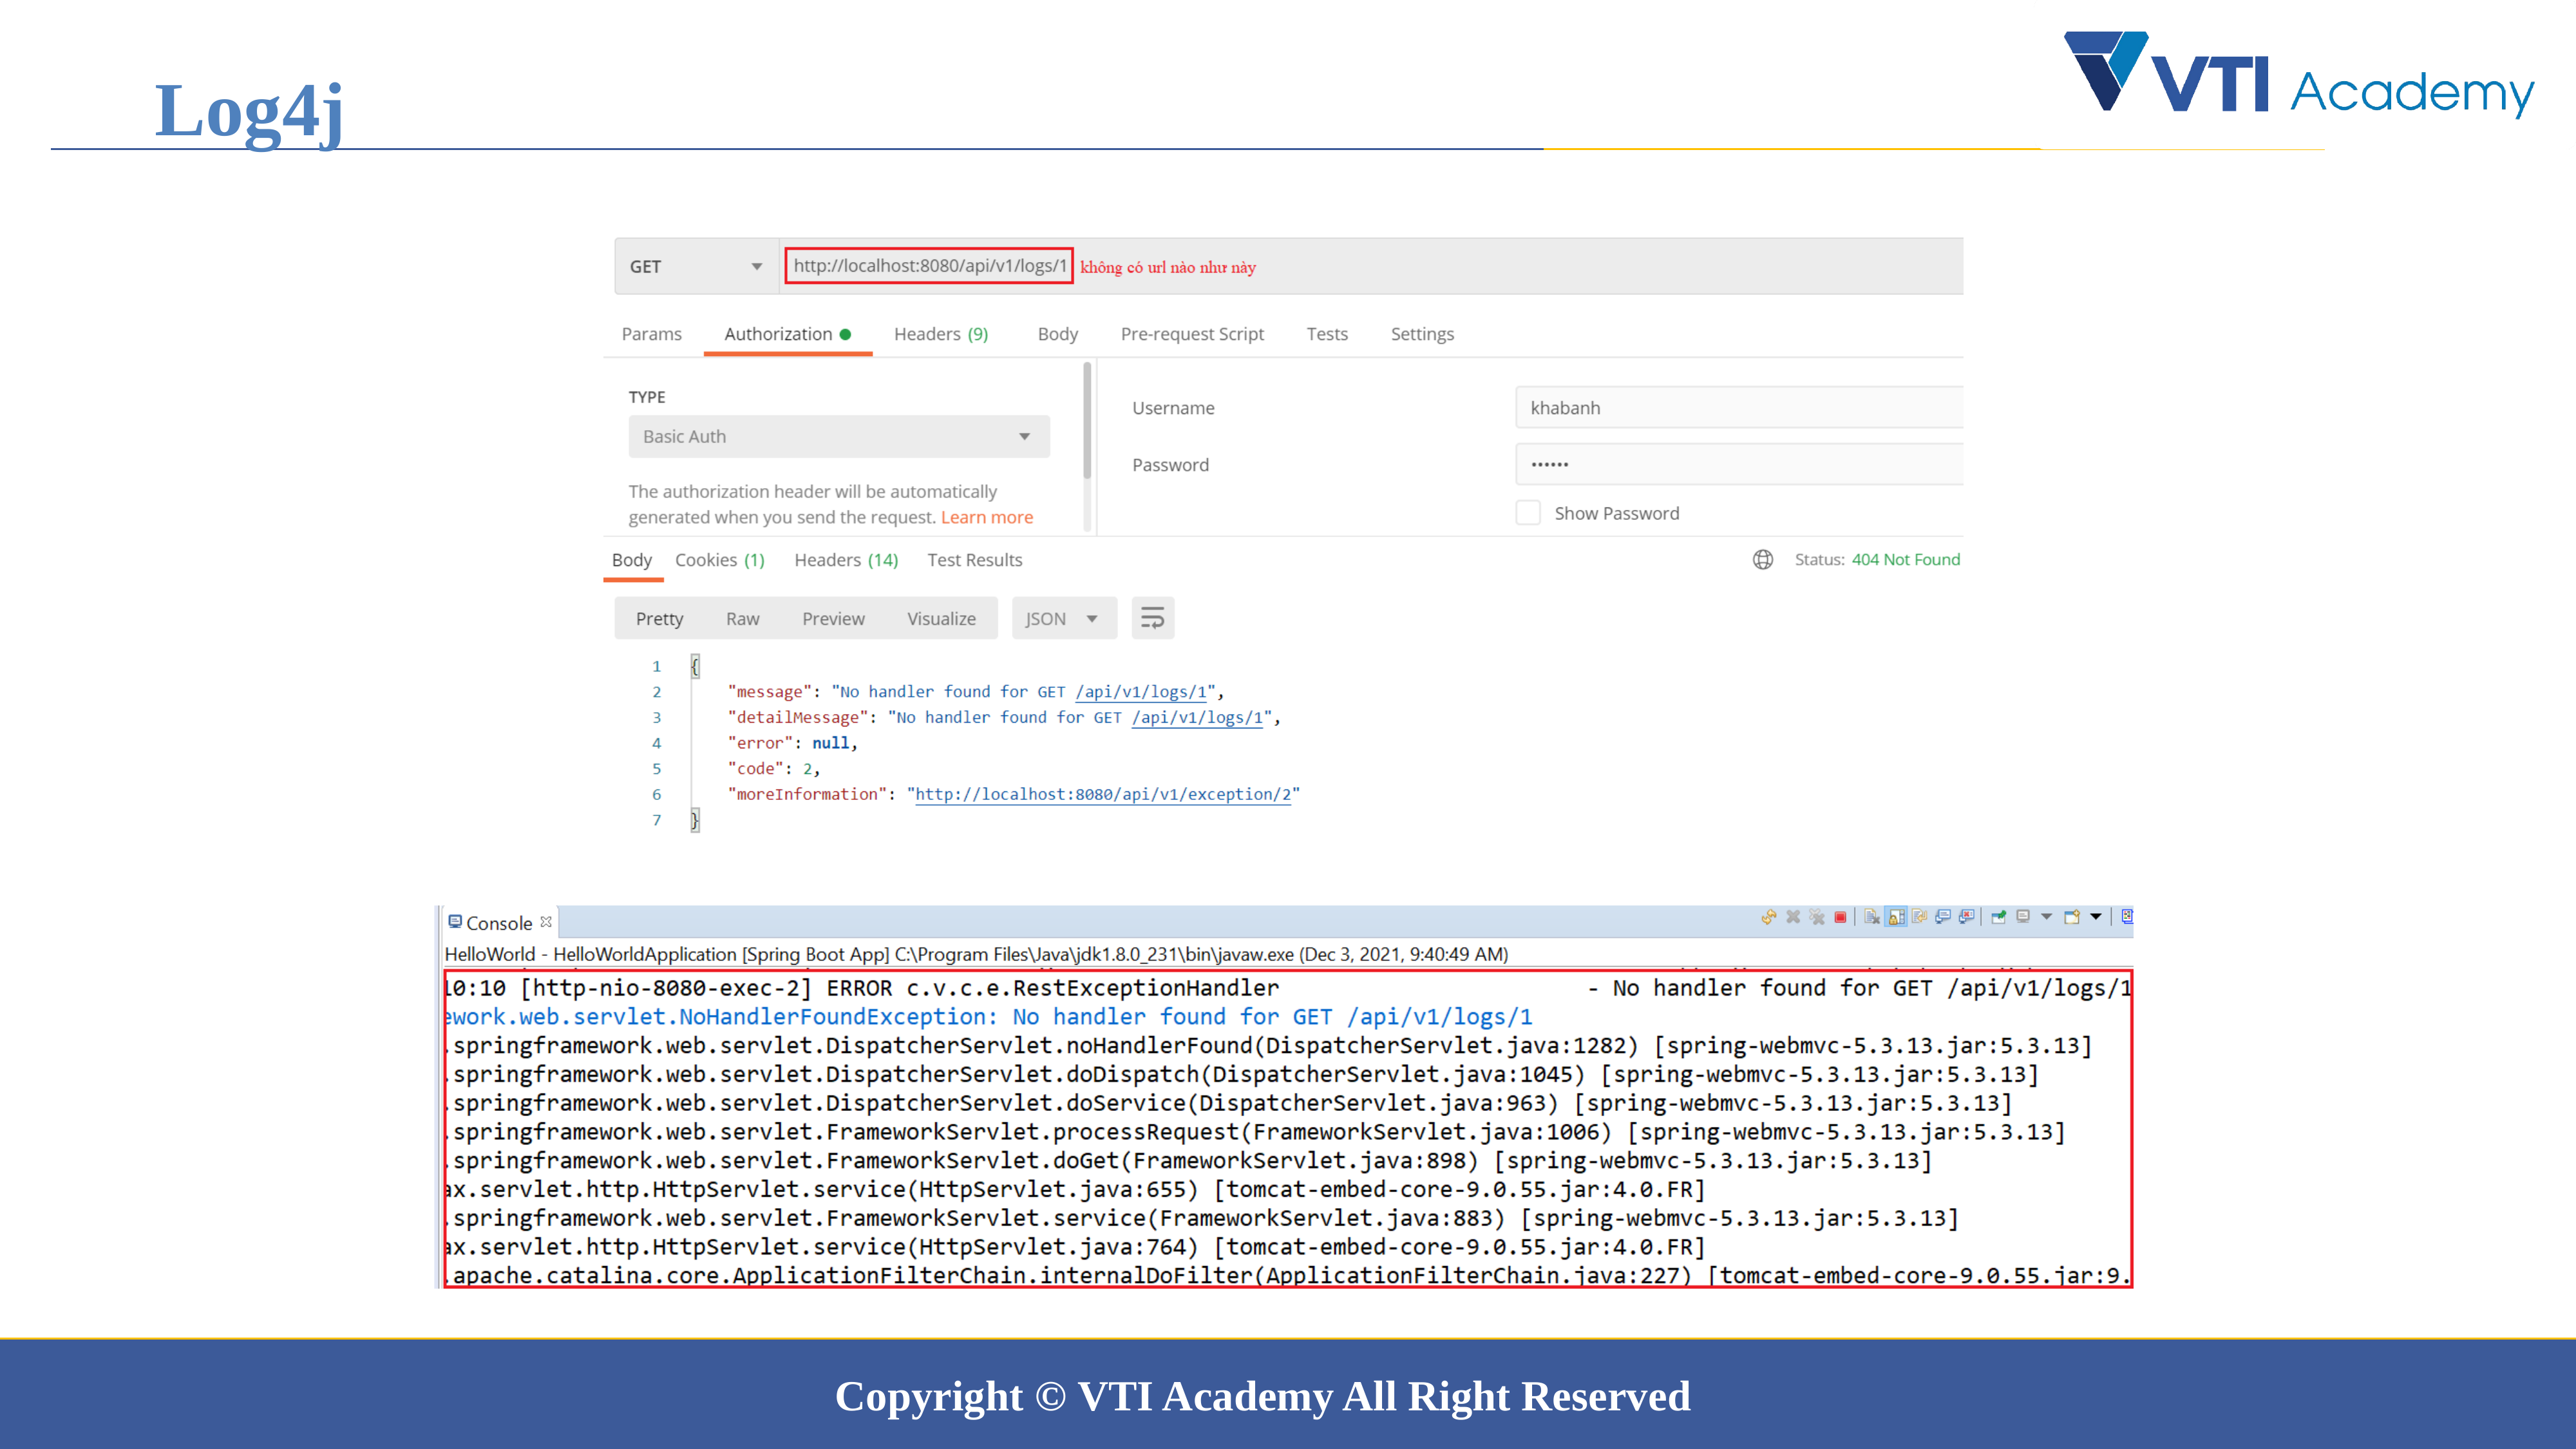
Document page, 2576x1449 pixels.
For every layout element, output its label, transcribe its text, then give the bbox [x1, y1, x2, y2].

picture [2034, 0, 2576, 149]
picture [603, 227, 1964, 840]
text_box Log4j [145, 54, 1510, 156]
picture [433, 905, 2134, 1289]
